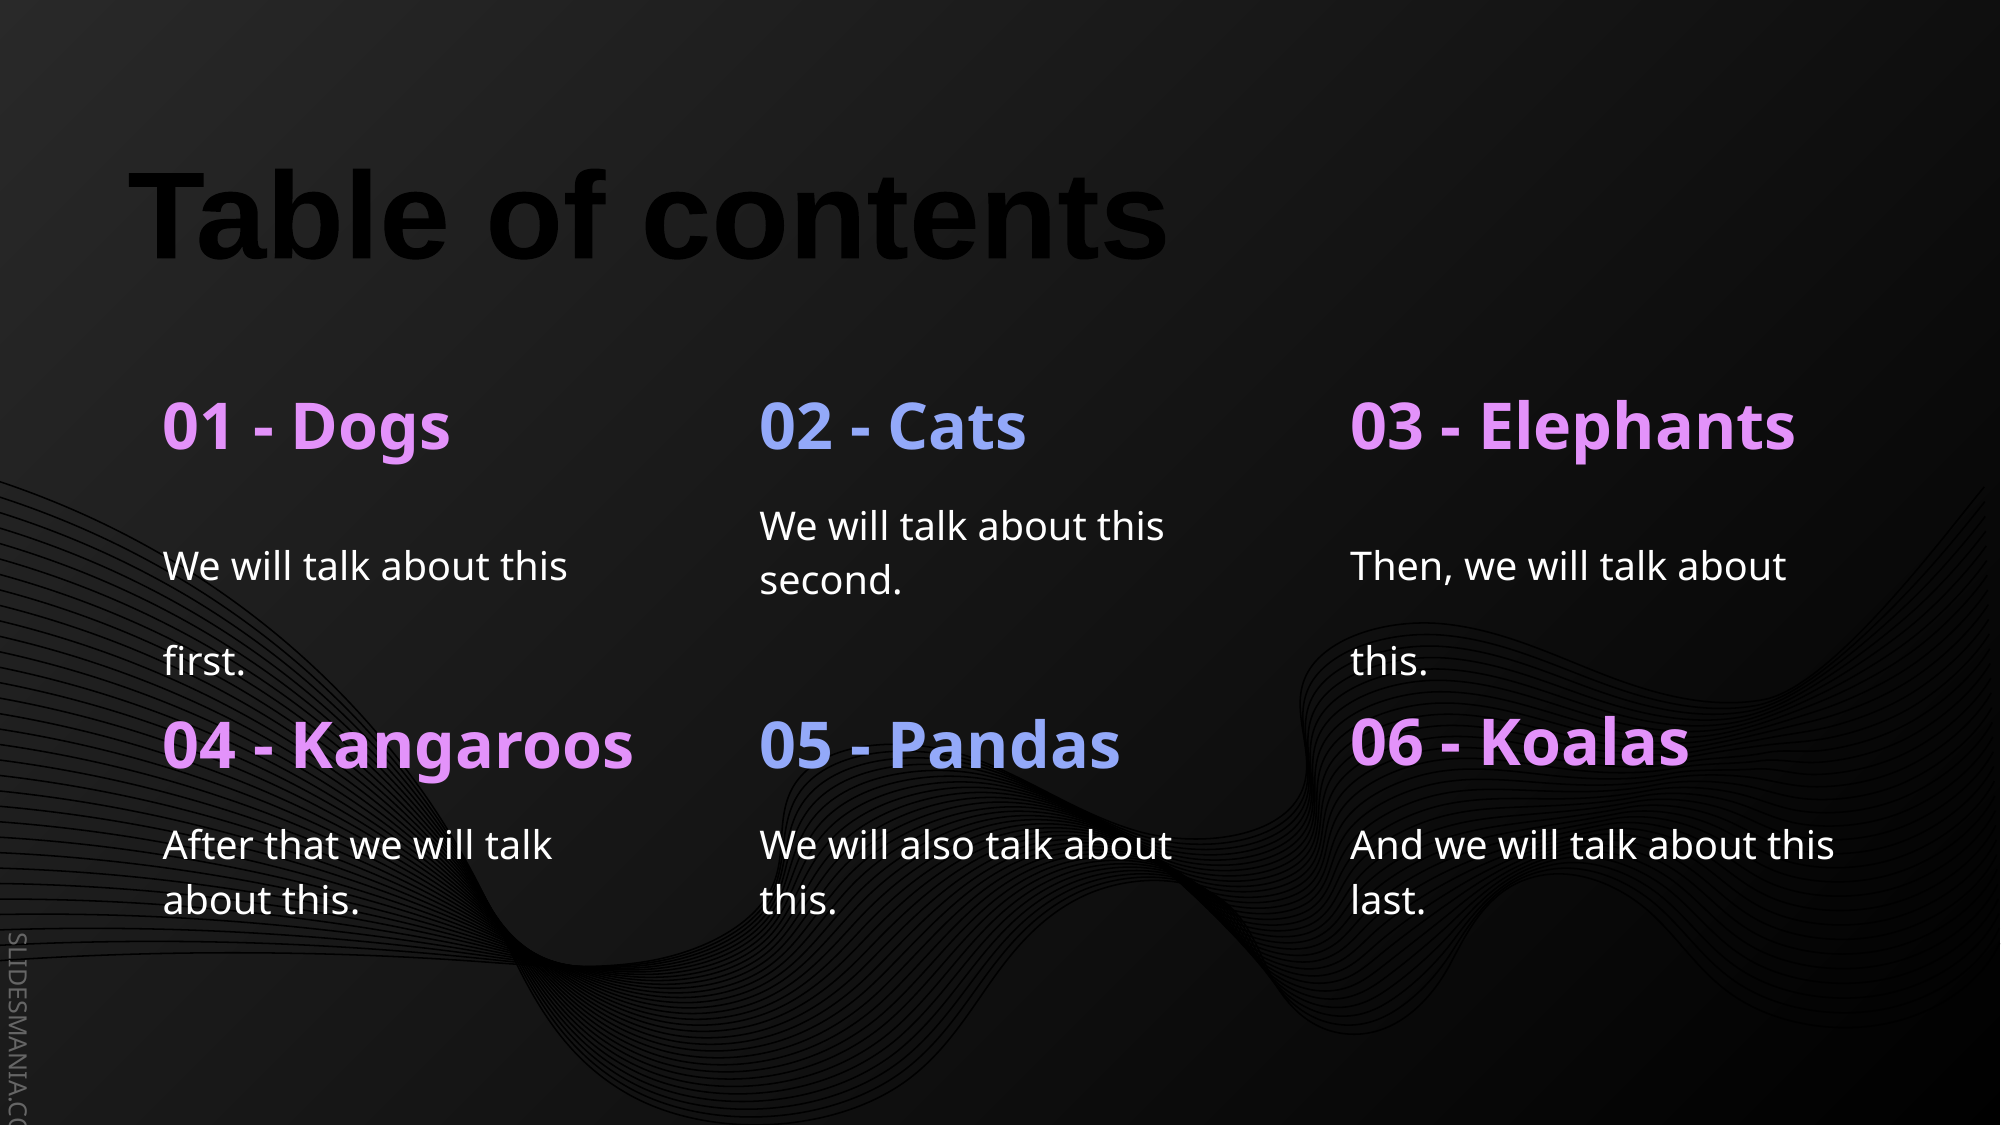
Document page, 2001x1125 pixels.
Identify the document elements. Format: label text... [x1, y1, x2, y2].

list Then, we will talk about this. [1330, 474, 1858, 680]
list We will talk about this second. [739, 474, 1267, 681]
list After that we will talk about this. [142, 793, 670, 1000]
title 05 - Pandas [739, 683, 1267, 793]
title 04 - Kangaroos [142, 683, 684, 793]
list And we will talk about this last. [1330, 792, 1858, 1000]
list We will also talk about this. [739, 793, 1267, 1000]
title 06 - Koalas [1330, 680, 1858, 790]
title 02 - Cats [739, 364, 1267, 474]
title 03 - Elephants [1330, 364, 1858, 474]
list We will talk about this first. [142, 474, 670, 681]
title 01 - Dogs [142, 364, 670, 474]
